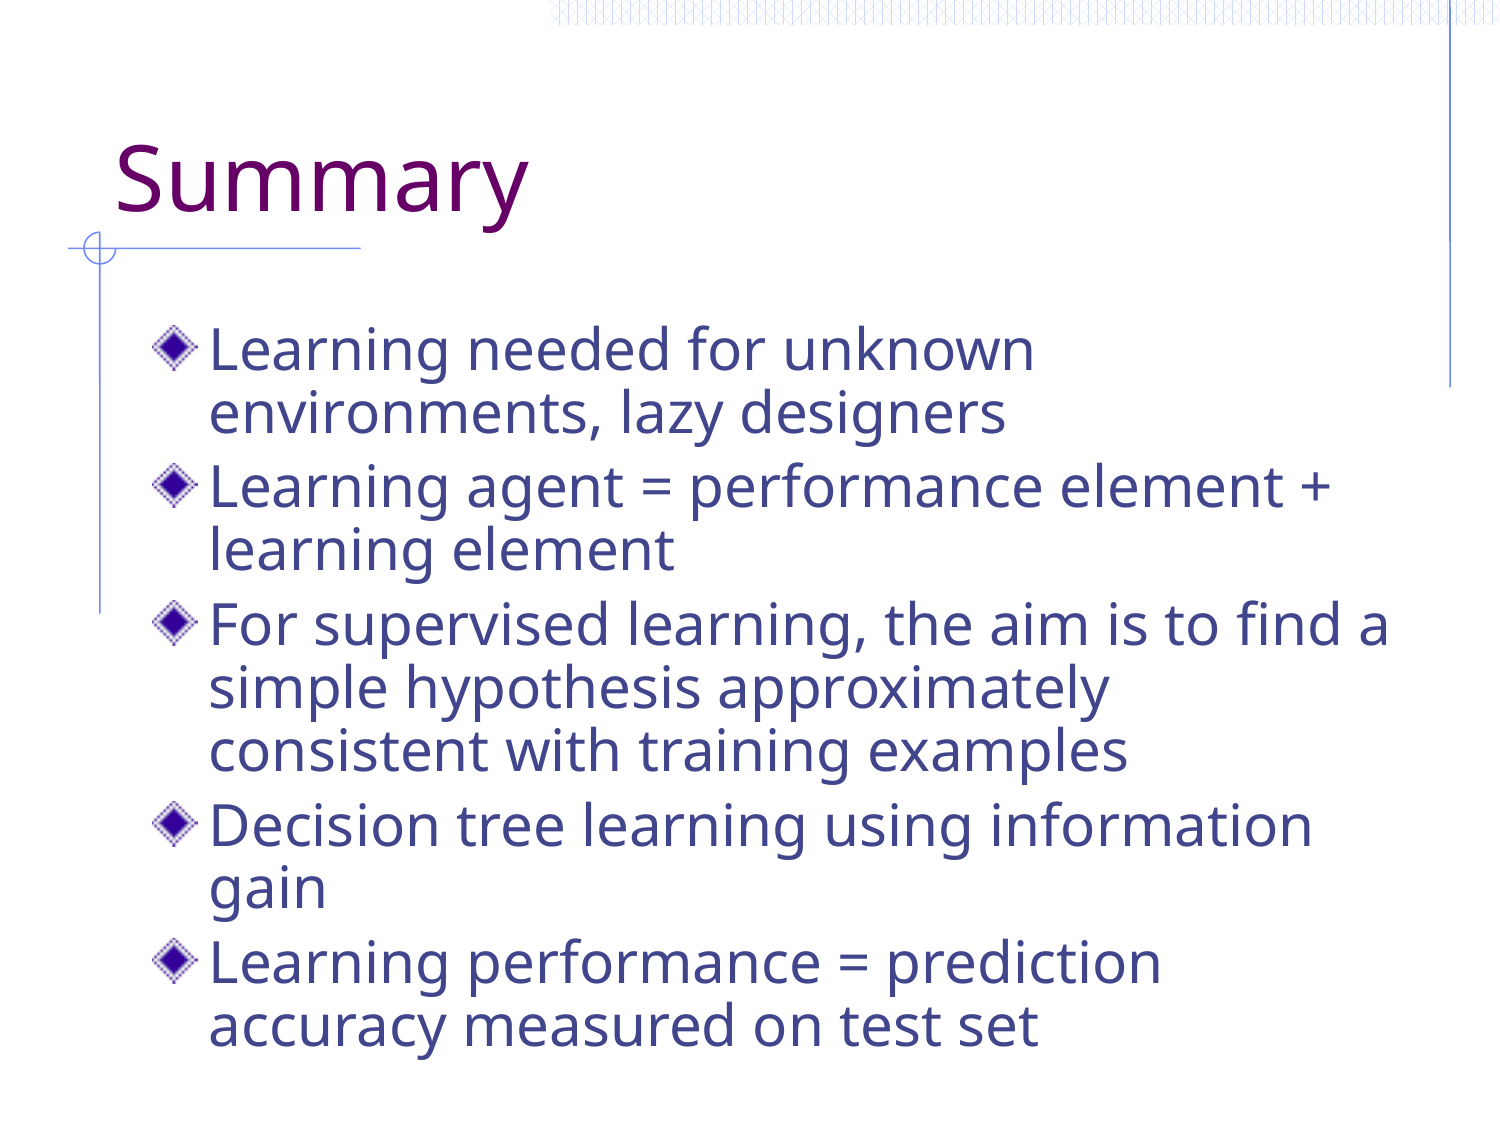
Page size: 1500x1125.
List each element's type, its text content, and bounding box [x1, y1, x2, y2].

picture [152, 938, 198, 984]
title Summary [99, 50, 1375, 238]
picture [152, 801, 198, 847]
picture [152, 463, 198, 508]
picture [152, 325, 198, 371]
list Learning needed for unknown environments, lazy designers Learning agent = performance element + learning element For supervised learning, the aim is to find a simple hypothesis approximately consistent with training examples Decision tree learning using information gain Learning performance = prediction accuracy measured on test set [137, 312, 1413, 988]
picture [152, 600, 198, 646]
